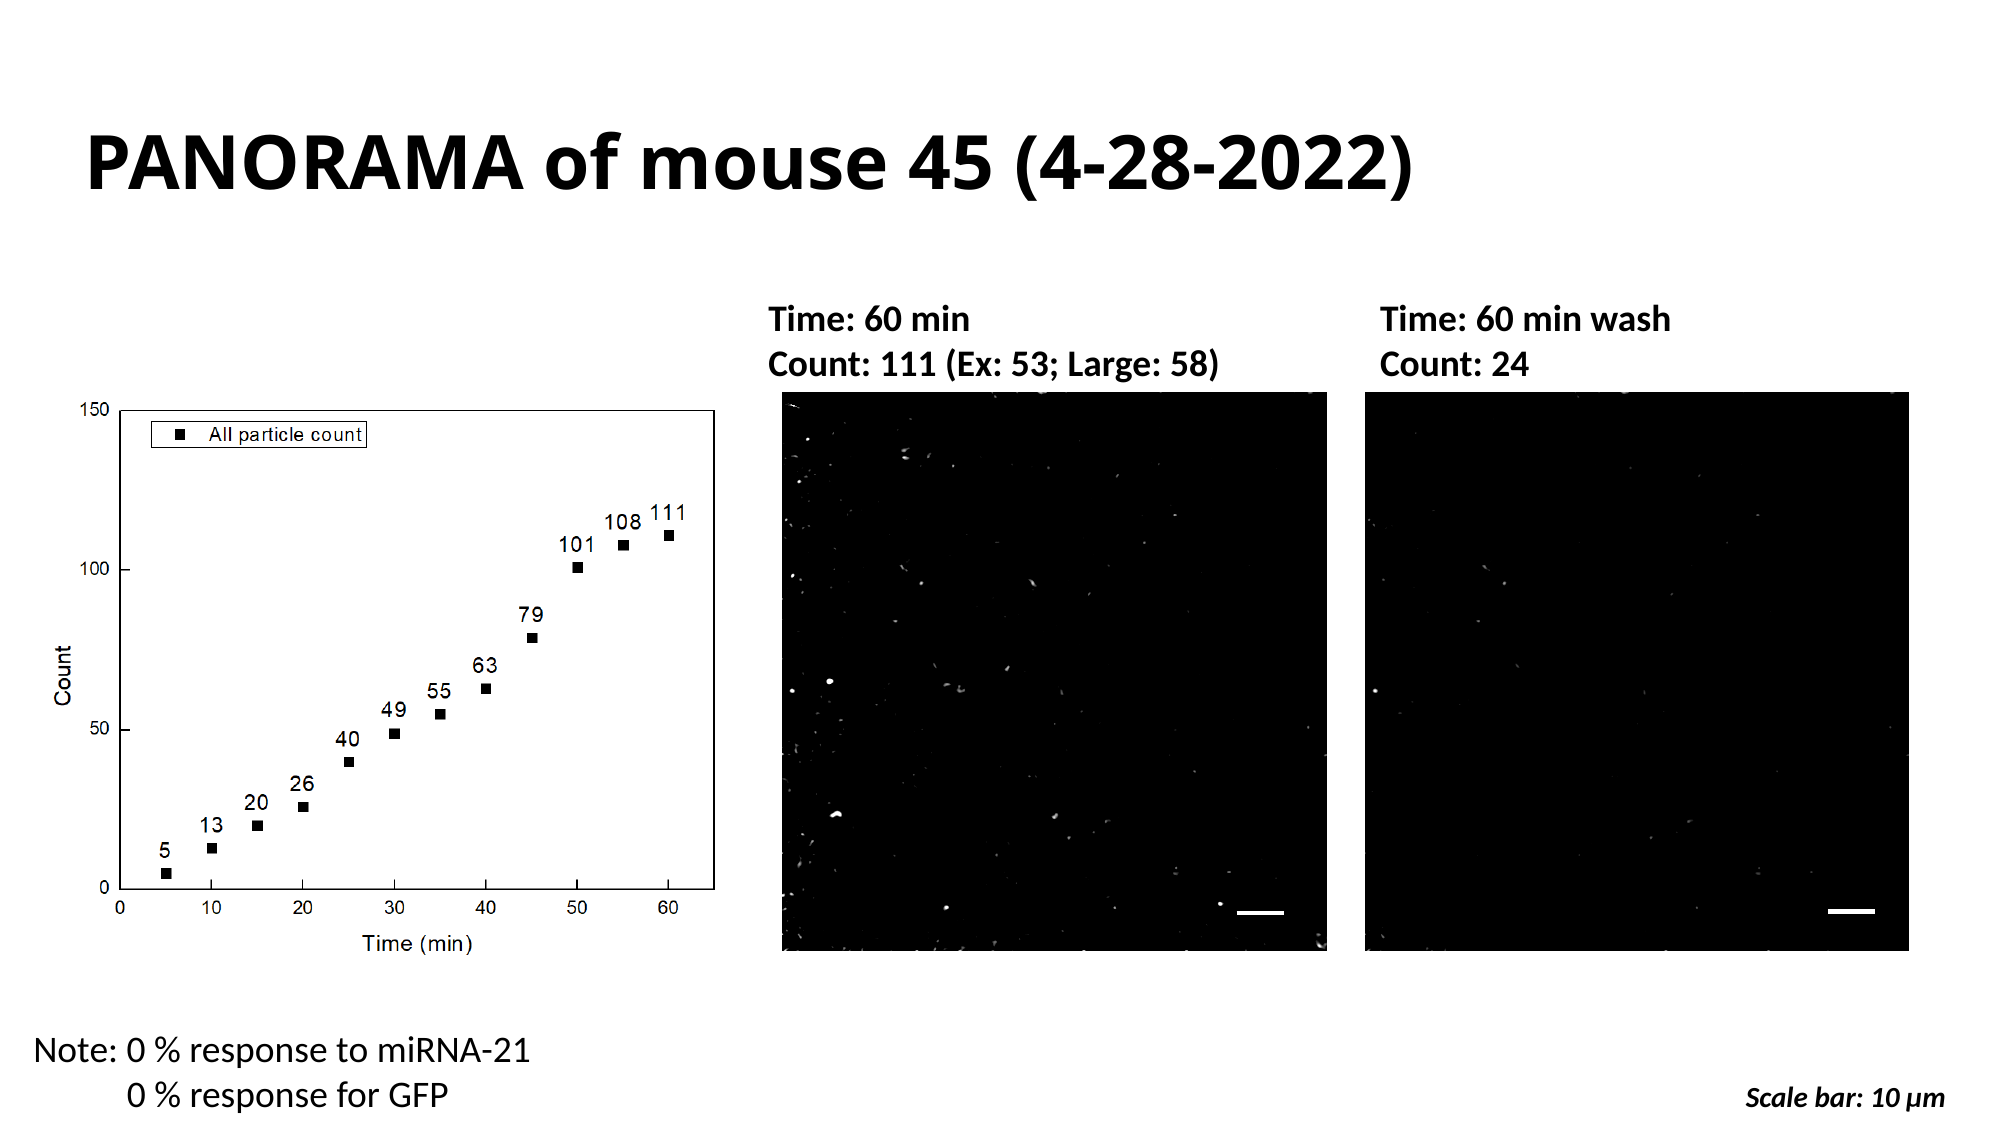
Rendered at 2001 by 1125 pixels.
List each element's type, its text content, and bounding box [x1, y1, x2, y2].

picture [782, 392, 1327, 951]
text_box Note: 0 % response to miRNA-21 0 % response for GFP [18, 972, 584, 1125]
picture [35, 392, 740, 965]
text_box PANORAMA of mouse 45 (4-28-2022) [70, 82, 2000, 249]
picture [1365, 392, 1909, 951]
text_box Time: 60 min wash Count: 24 [1365, 286, 1866, 392]
text_box Scale bar: 10 µm [1731, 1070, 2000, 1121]
text_box Time: 60 min Count: 111 (Ex: 53; Large: 58) [753, 286, 1326, 391]
